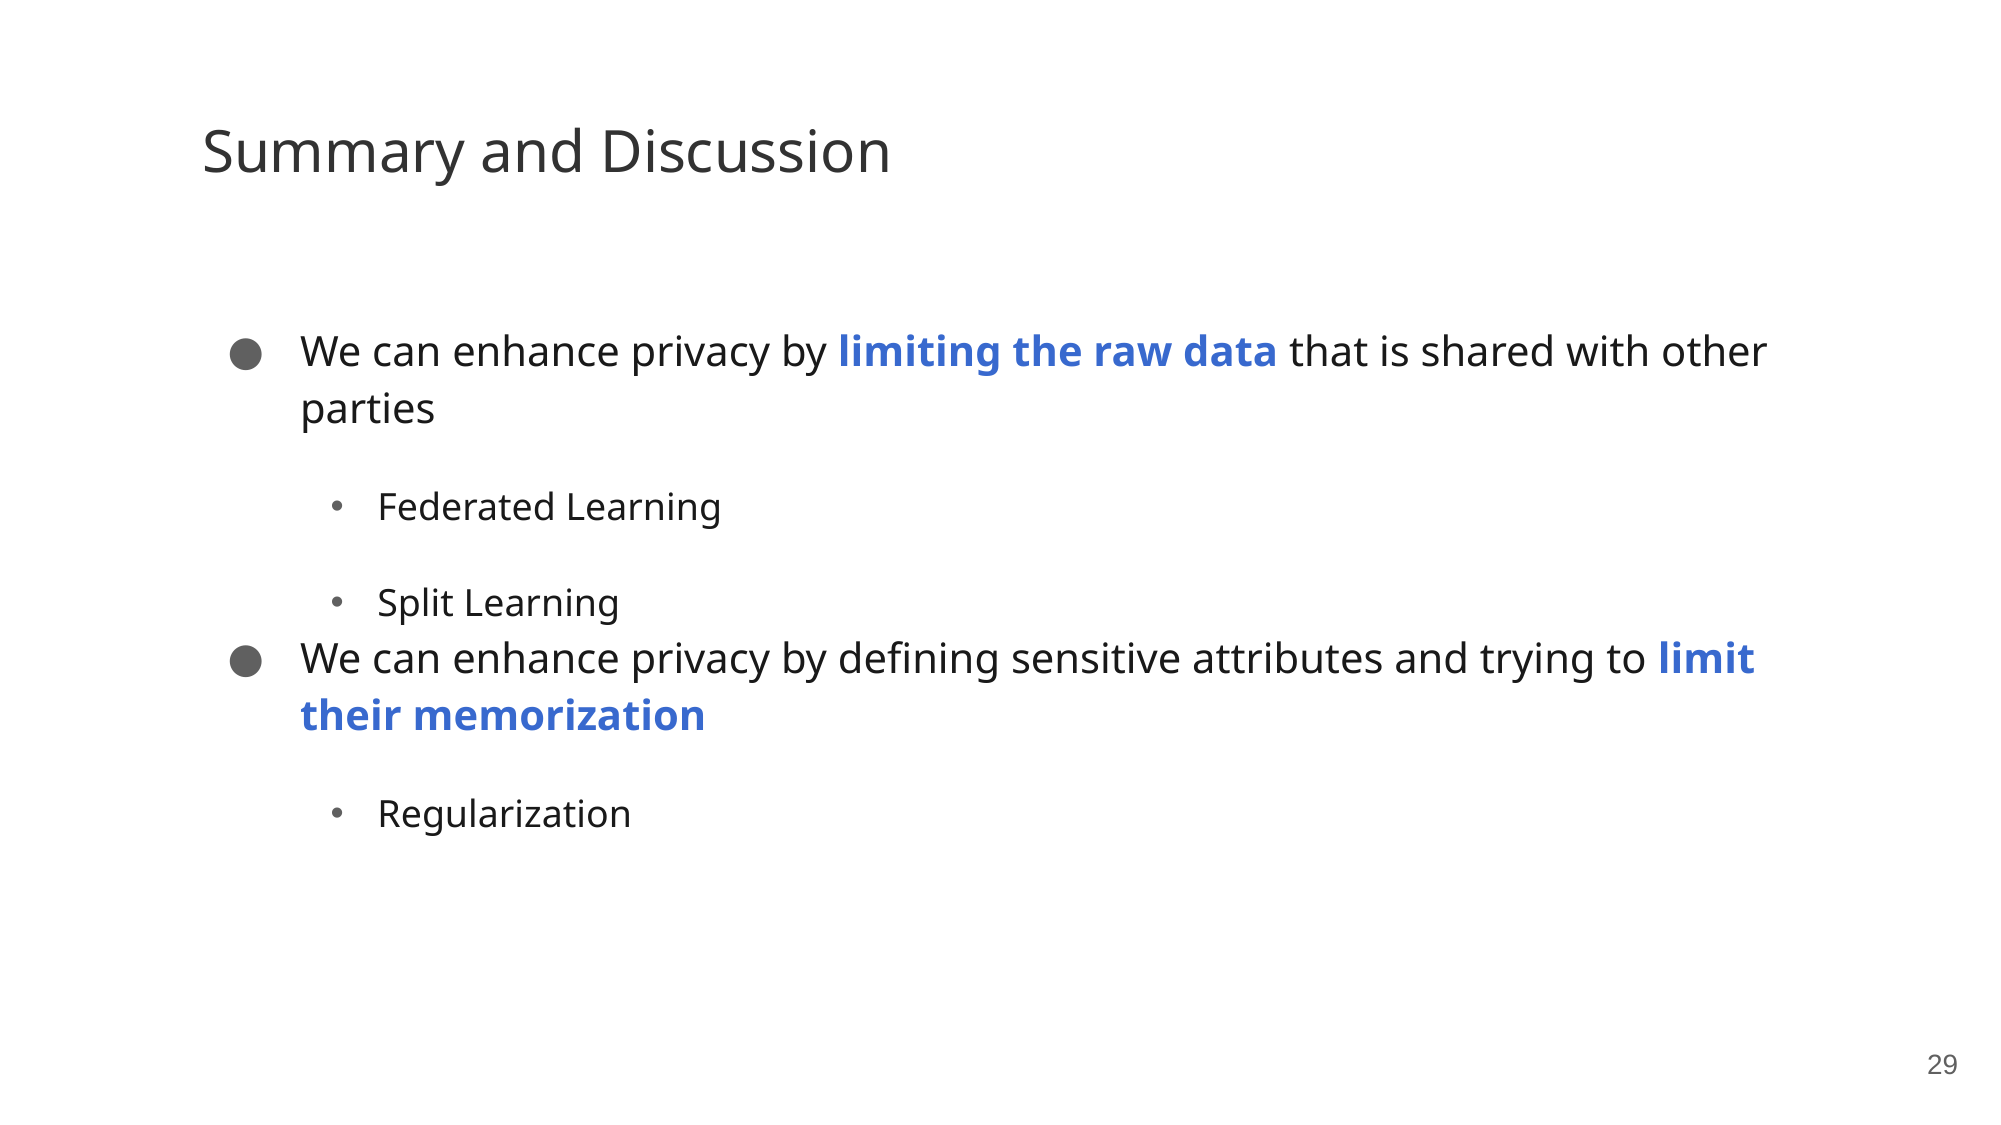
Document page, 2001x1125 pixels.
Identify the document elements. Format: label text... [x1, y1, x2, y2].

title Summary and Discussion [202, 114, 1790, 190]
list We can enhance privacy by limiting the raw data that is shared with other parties Federated Learning Split Learning We can enhance privacy by defining sensitive attributes and trying to limit their memorization Regularization [200, 316, 1790, 876]
slide_number 29 [1853, 1019, 1974, 1106]
